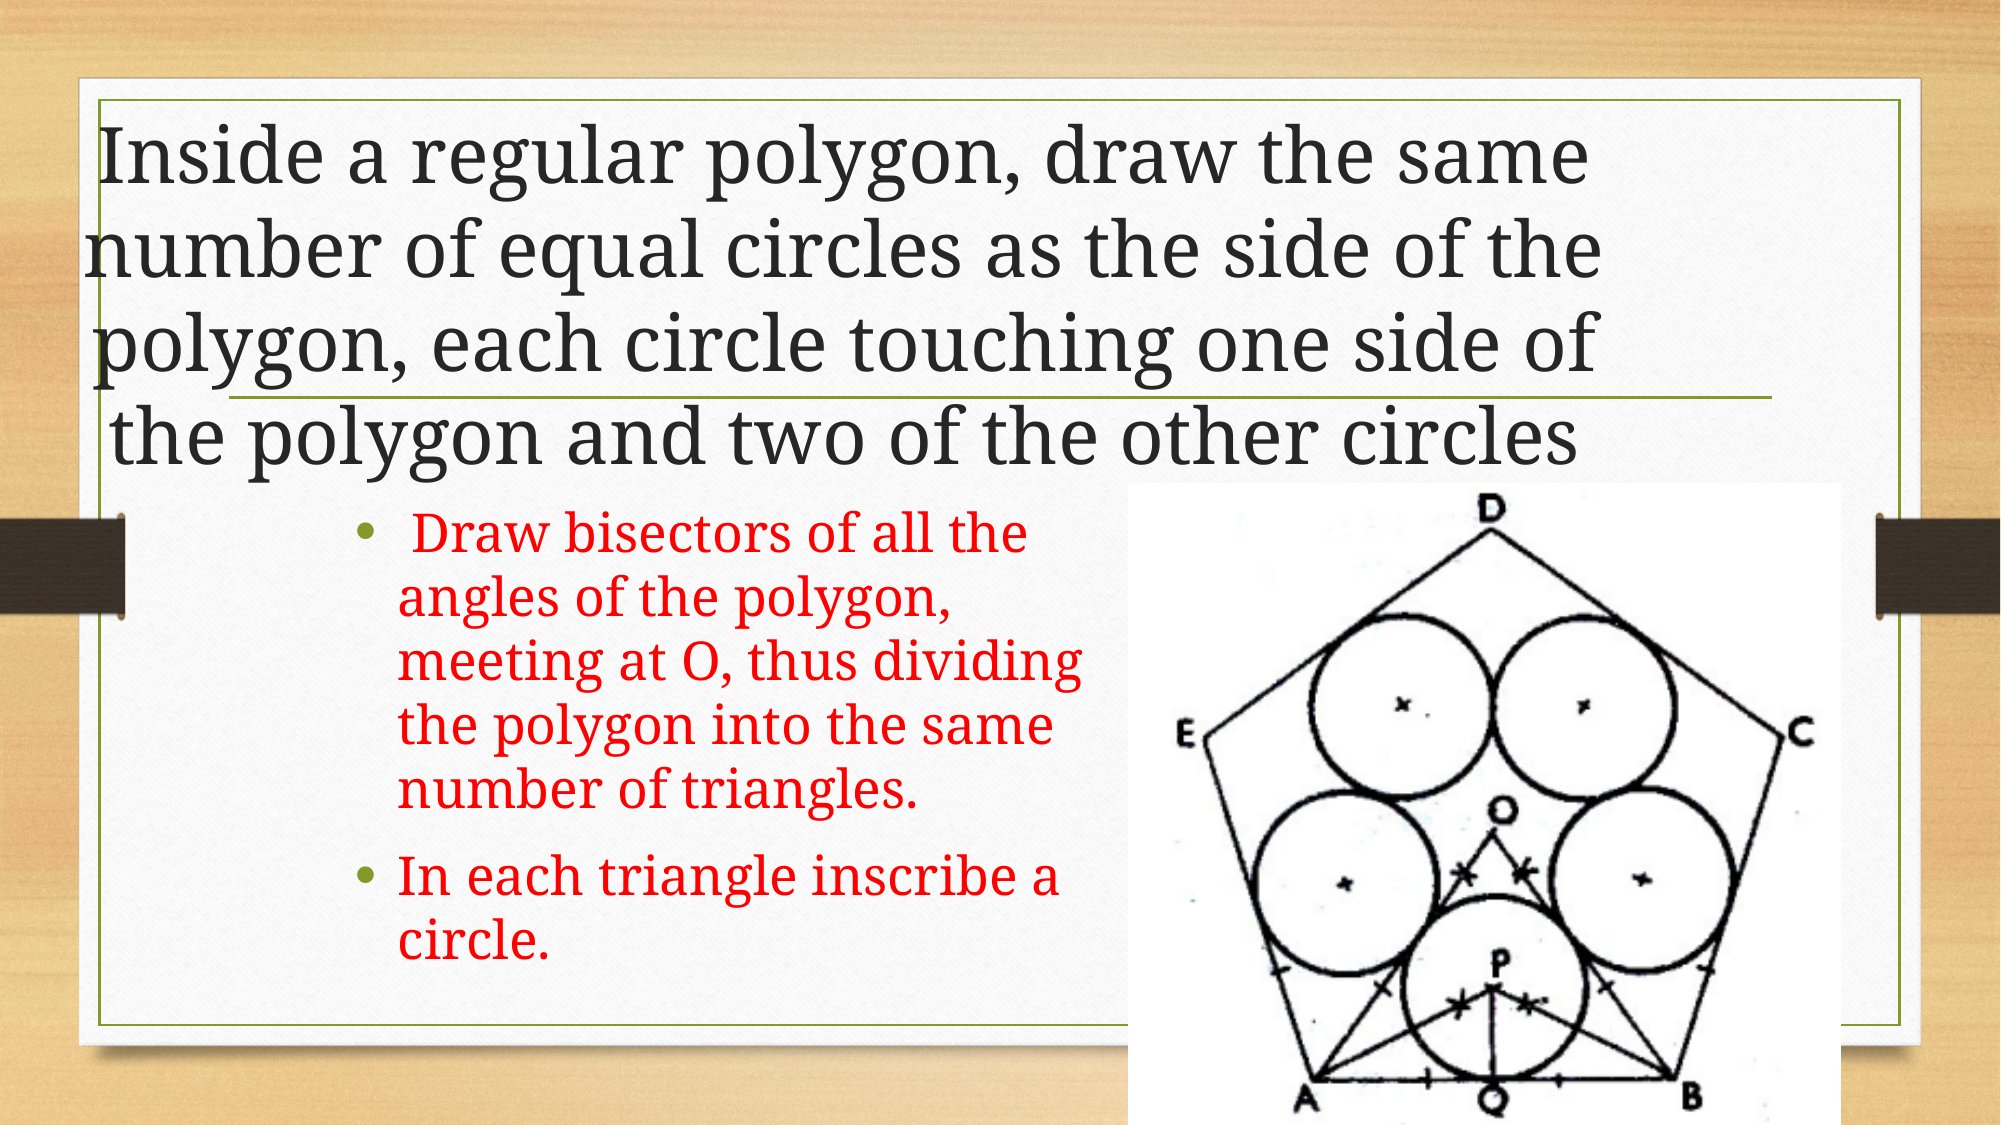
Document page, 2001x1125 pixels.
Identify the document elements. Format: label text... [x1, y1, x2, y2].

picture [0, 0, 2001, 1125]
list Draw bisectors of all the angles of the polygon, meeting at O, thus dividing the polygon into the same number of triangles. In each triangle inscribe a circle. [339, 490, 1100, 1036]
title Inside a regular polygon, draw the same number of equal circles as the side of the polygon, each circle touching one side of the polygon and two of the other circles [57, 95, 1633, 491]
